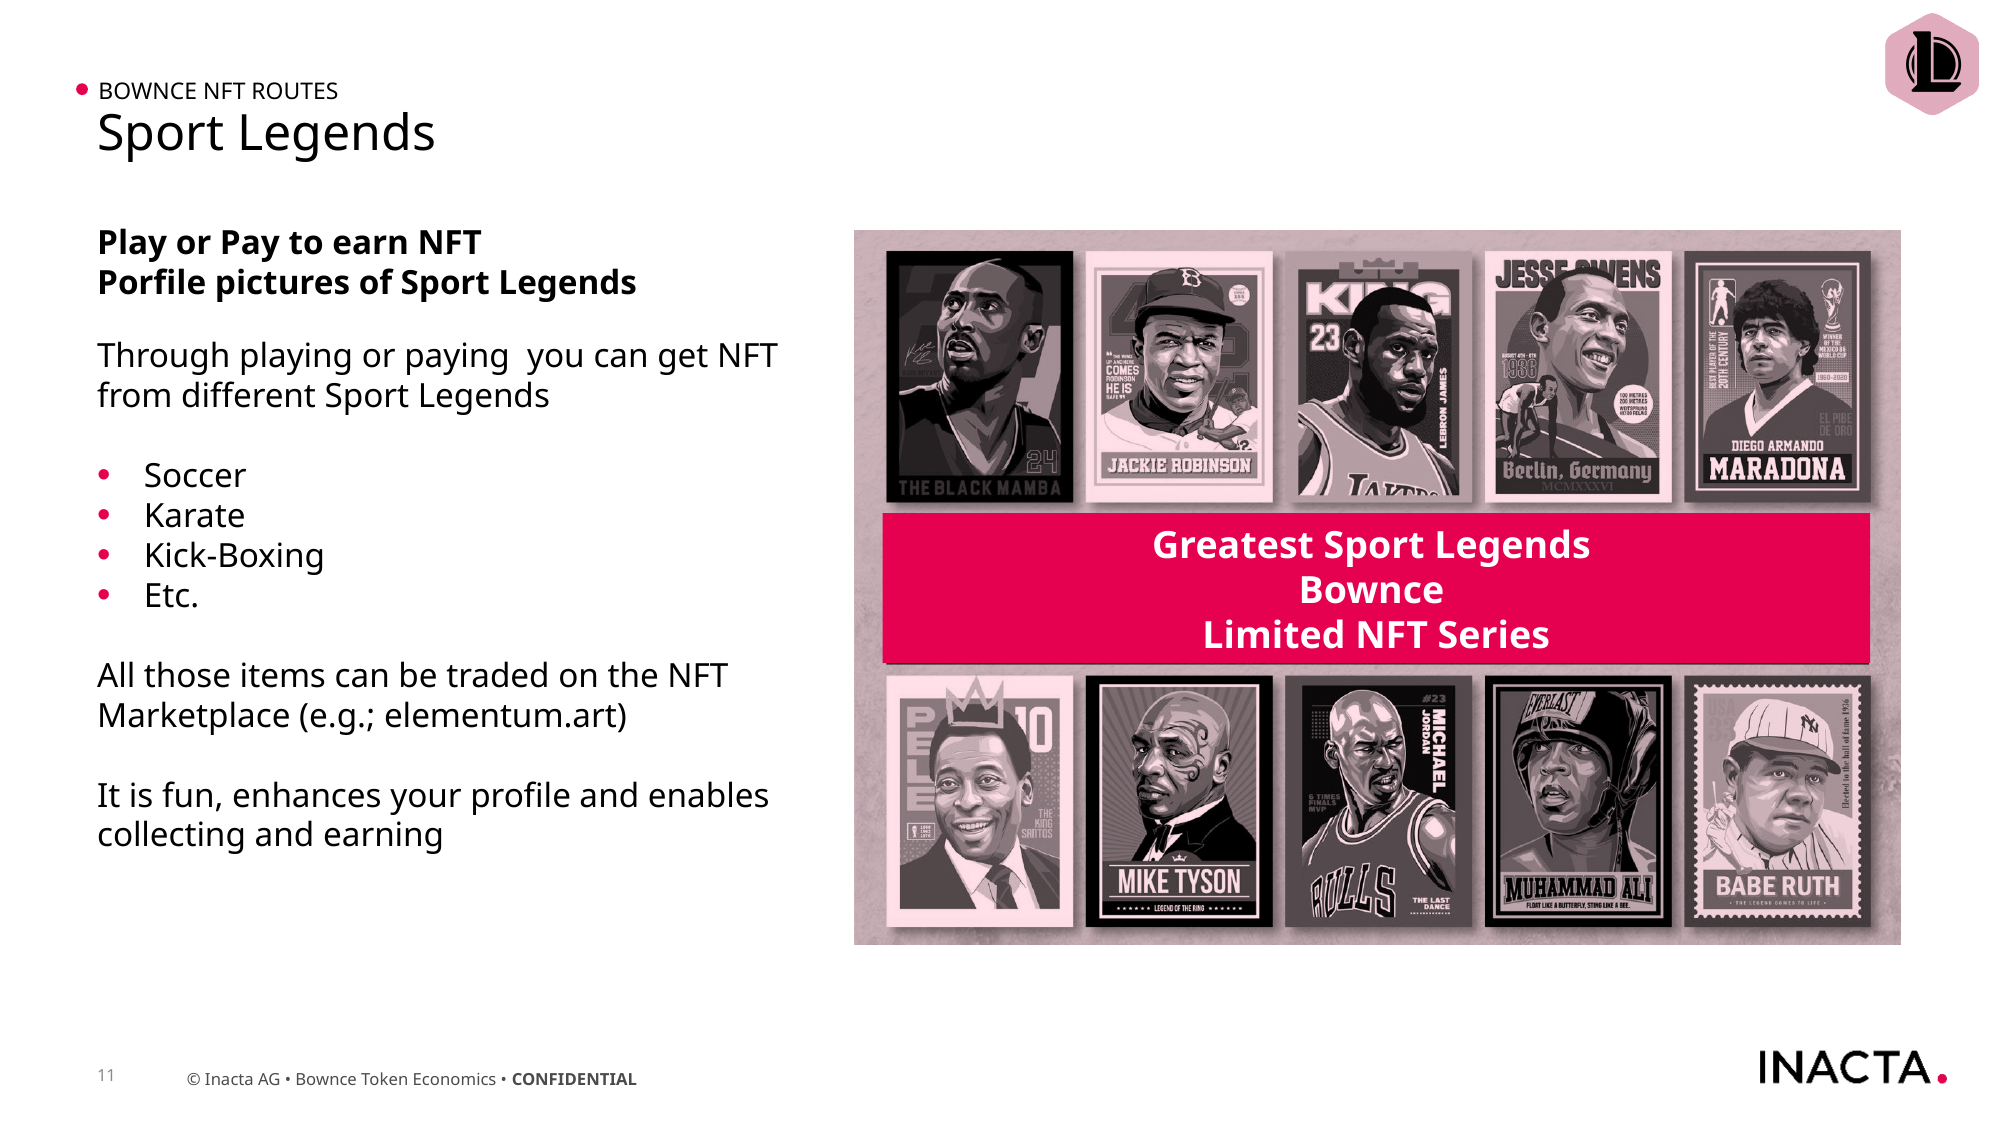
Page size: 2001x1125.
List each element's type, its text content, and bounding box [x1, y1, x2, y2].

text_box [1885, 13, 1979, 116]
picture [854, 230, 1901, 946]
slide_number 11 [82, 1034, 533, 1095]
picture [1728, 1019, 1978, 1115]
list Sport Legends [82, 99, 1930, 213]
text_box © Inacta AG • Bownce Token Economics • CONFIDENTIAL [186, 1068, 1078, 1103]
list Bownce NFT routes [83, 72, 1885, 99]
list Through playing or paying you can get NFT from different Sport Legends Soccer Karate Kick-Boxing Etc. All those items can be traded on the NFT Marketplace (e.g.; elementum.art) It is fun, enhances your profile and enables collecting and earning [82, 287, 859, 979]
list Play or Pay to earn NFT Porfile pictures of Sport Legends [82, 214, 1930, 286]
